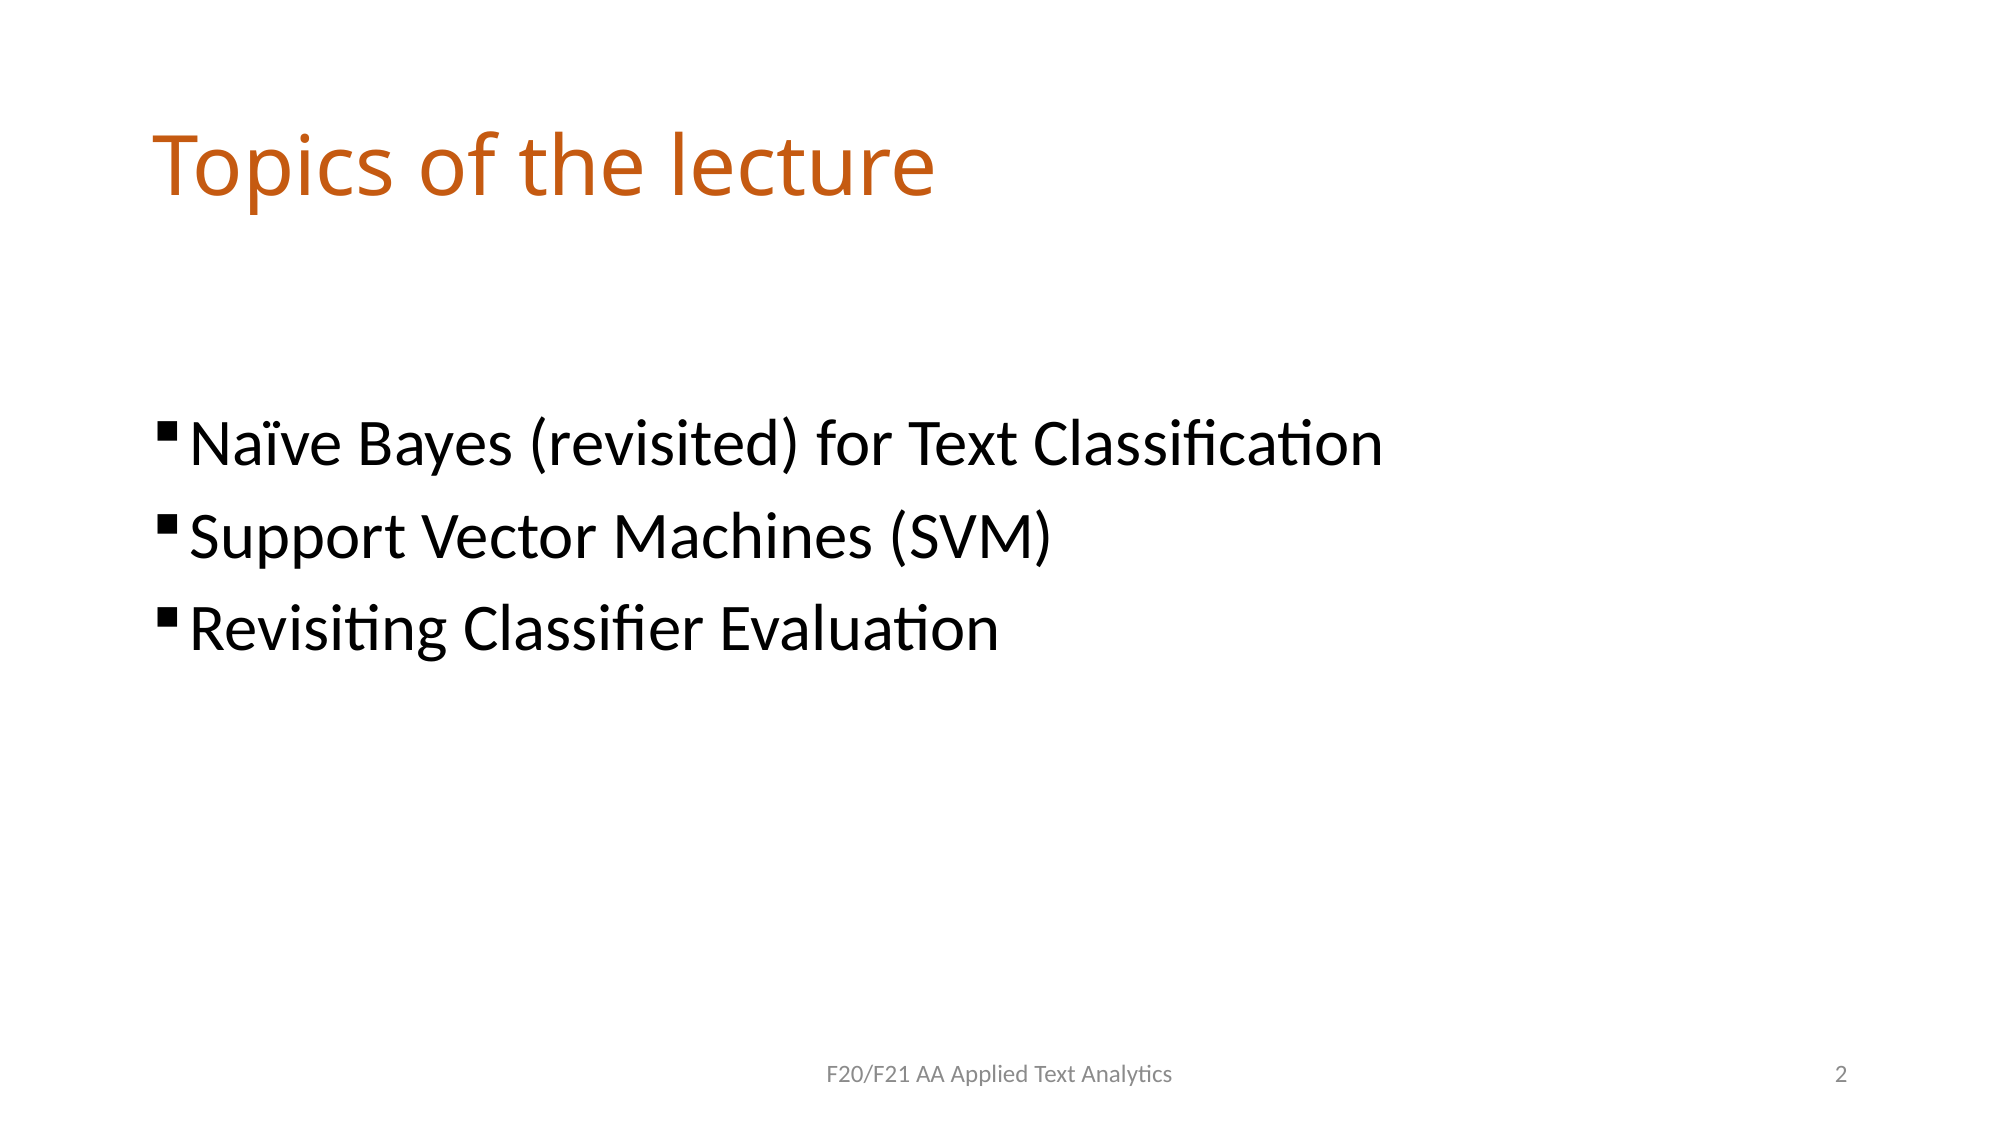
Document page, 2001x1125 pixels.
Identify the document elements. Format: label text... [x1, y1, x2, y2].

list Naïve Bayes (revisited) for Text Classification Support Vector Machines (SVM) Revisiting Classifier Evaluation [137, 299, 1863, 1014]
slide_number 2 [1412, 1042, 1863, 1103]
footer F20/F21 AA Applied Text Analytics [662, 1042, 1338, 1103]
title Topics of the lecture [137, 59, 1863, 278]
